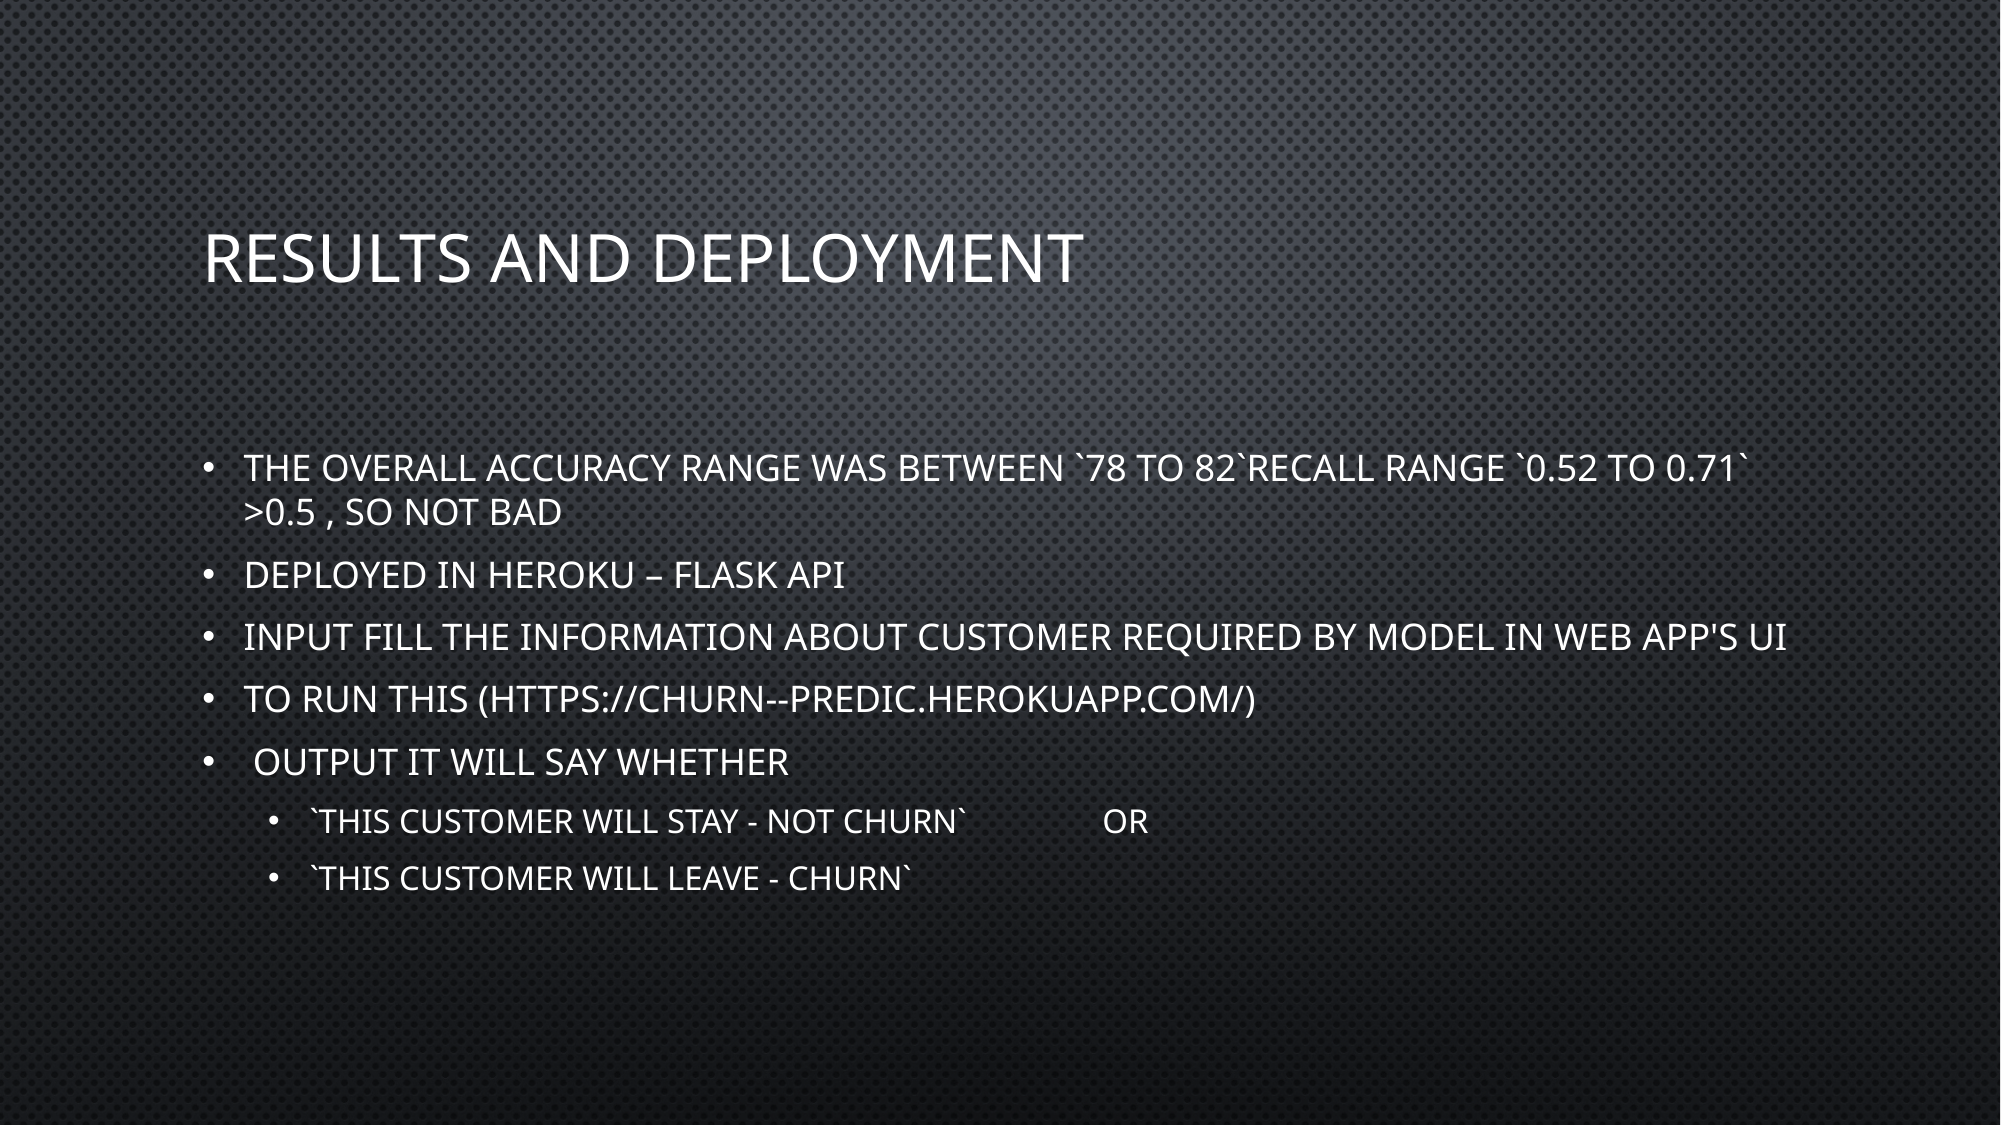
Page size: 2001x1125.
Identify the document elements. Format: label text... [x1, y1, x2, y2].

list The overall accuracy range was between `78 to 82`Recall range `0.52 to 0.71` >0.5 , so not bad Deployed in Heroku – flask API Input Fill the Information about customer required by model in web app's UI To Run this (https://churn--predic.herokuapp.com/) Output It will say whether `this customer will stay - not churn` or `this customer will leave - churn` [187, 437, 1813, 950]
title Results and deployment [187, 99, 1813, 413]
